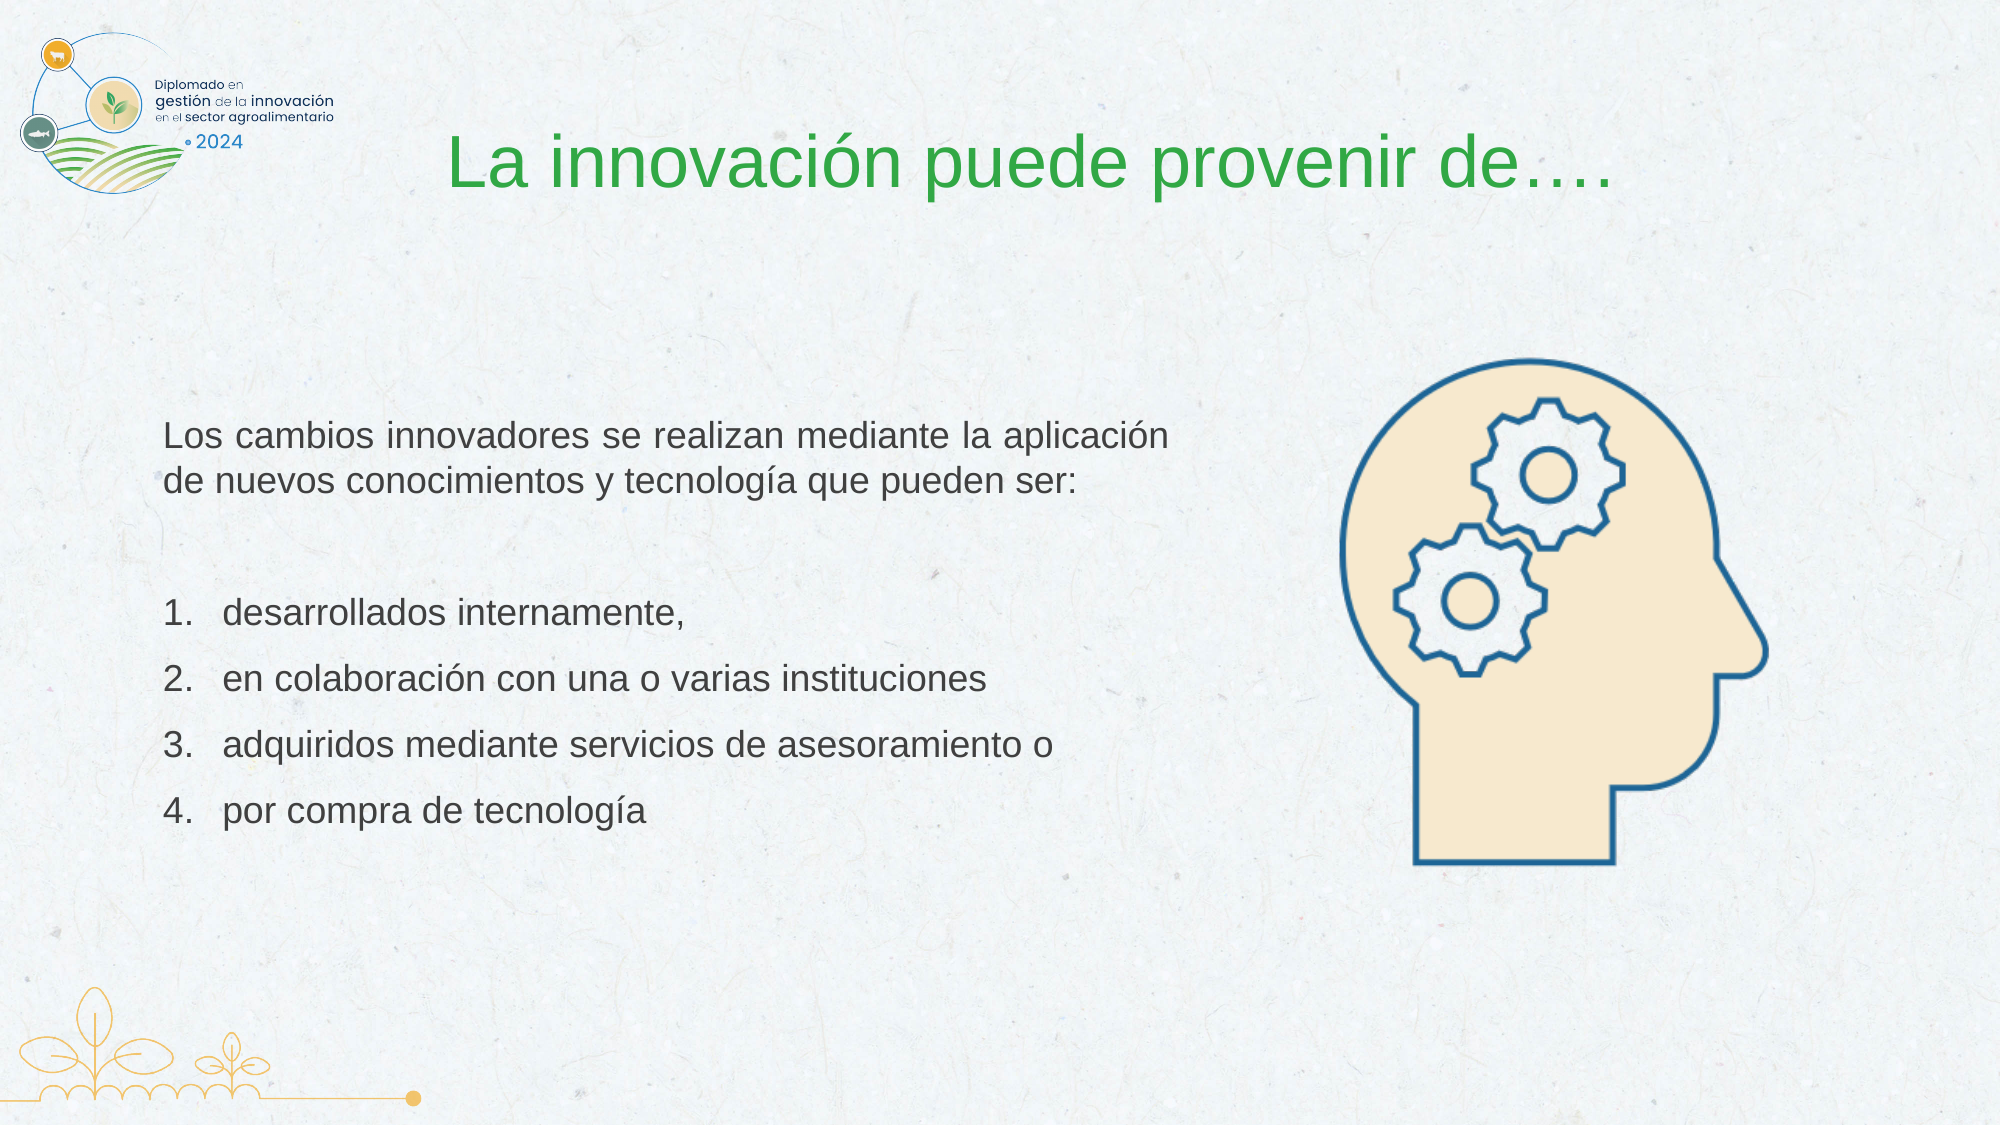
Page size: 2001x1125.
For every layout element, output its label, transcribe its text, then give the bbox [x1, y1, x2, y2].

picture [0, 0, 2000, 1125]
list Los cambios innovadores se realizan mediante la aplicación de nuevos conocimientos y tecnología que pueden ser: desarrollados internamente, en colaboración con una o varias instituciones adquiridos mediante servicios de asesoramiento o por compra de tecnología [147, 403, 1185, 847]
title La innovación puede provenir de…. [431, 81, 1726, 245]
